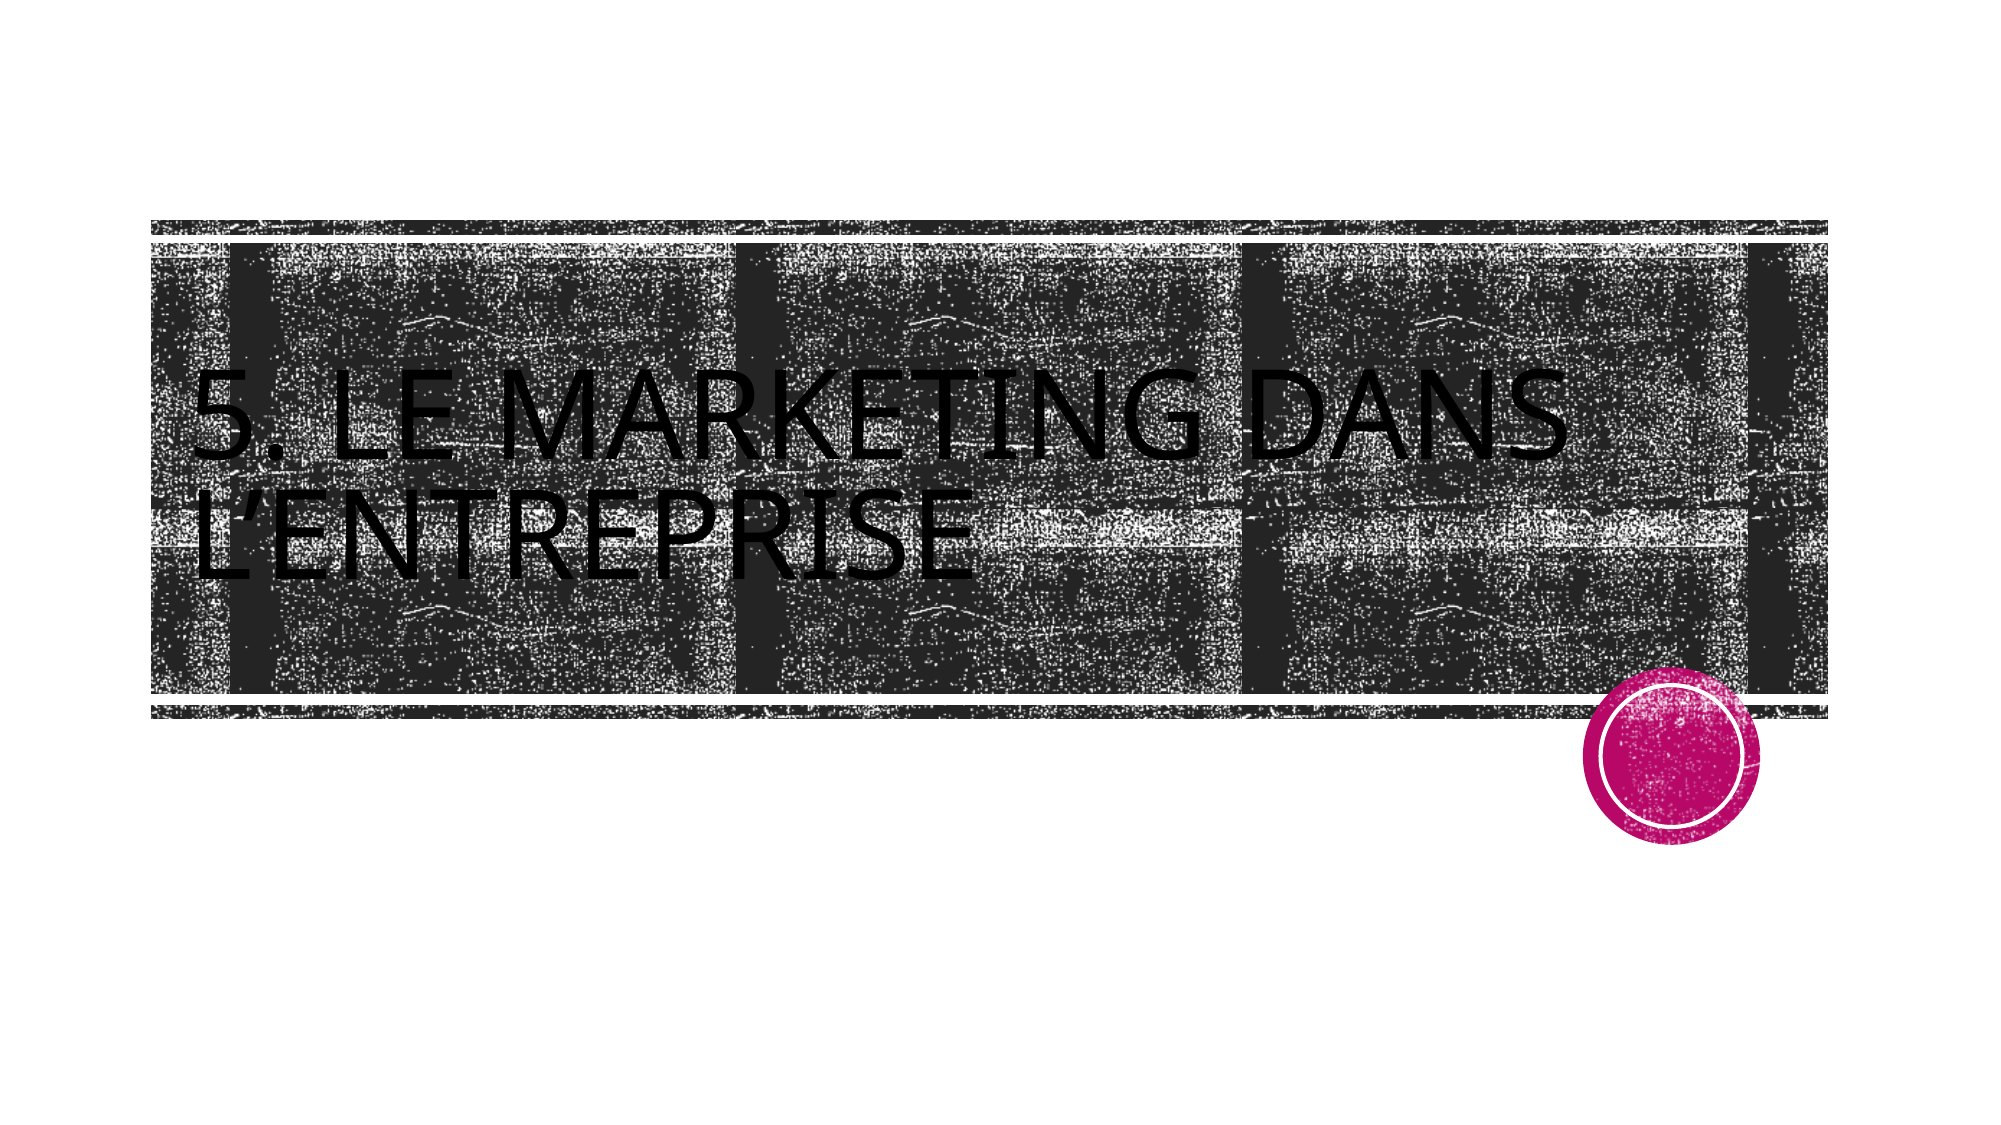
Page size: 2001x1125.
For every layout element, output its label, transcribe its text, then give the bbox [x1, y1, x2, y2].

title 5. Le marketing dans l’entreprise [172, 234, 1808, 733]
